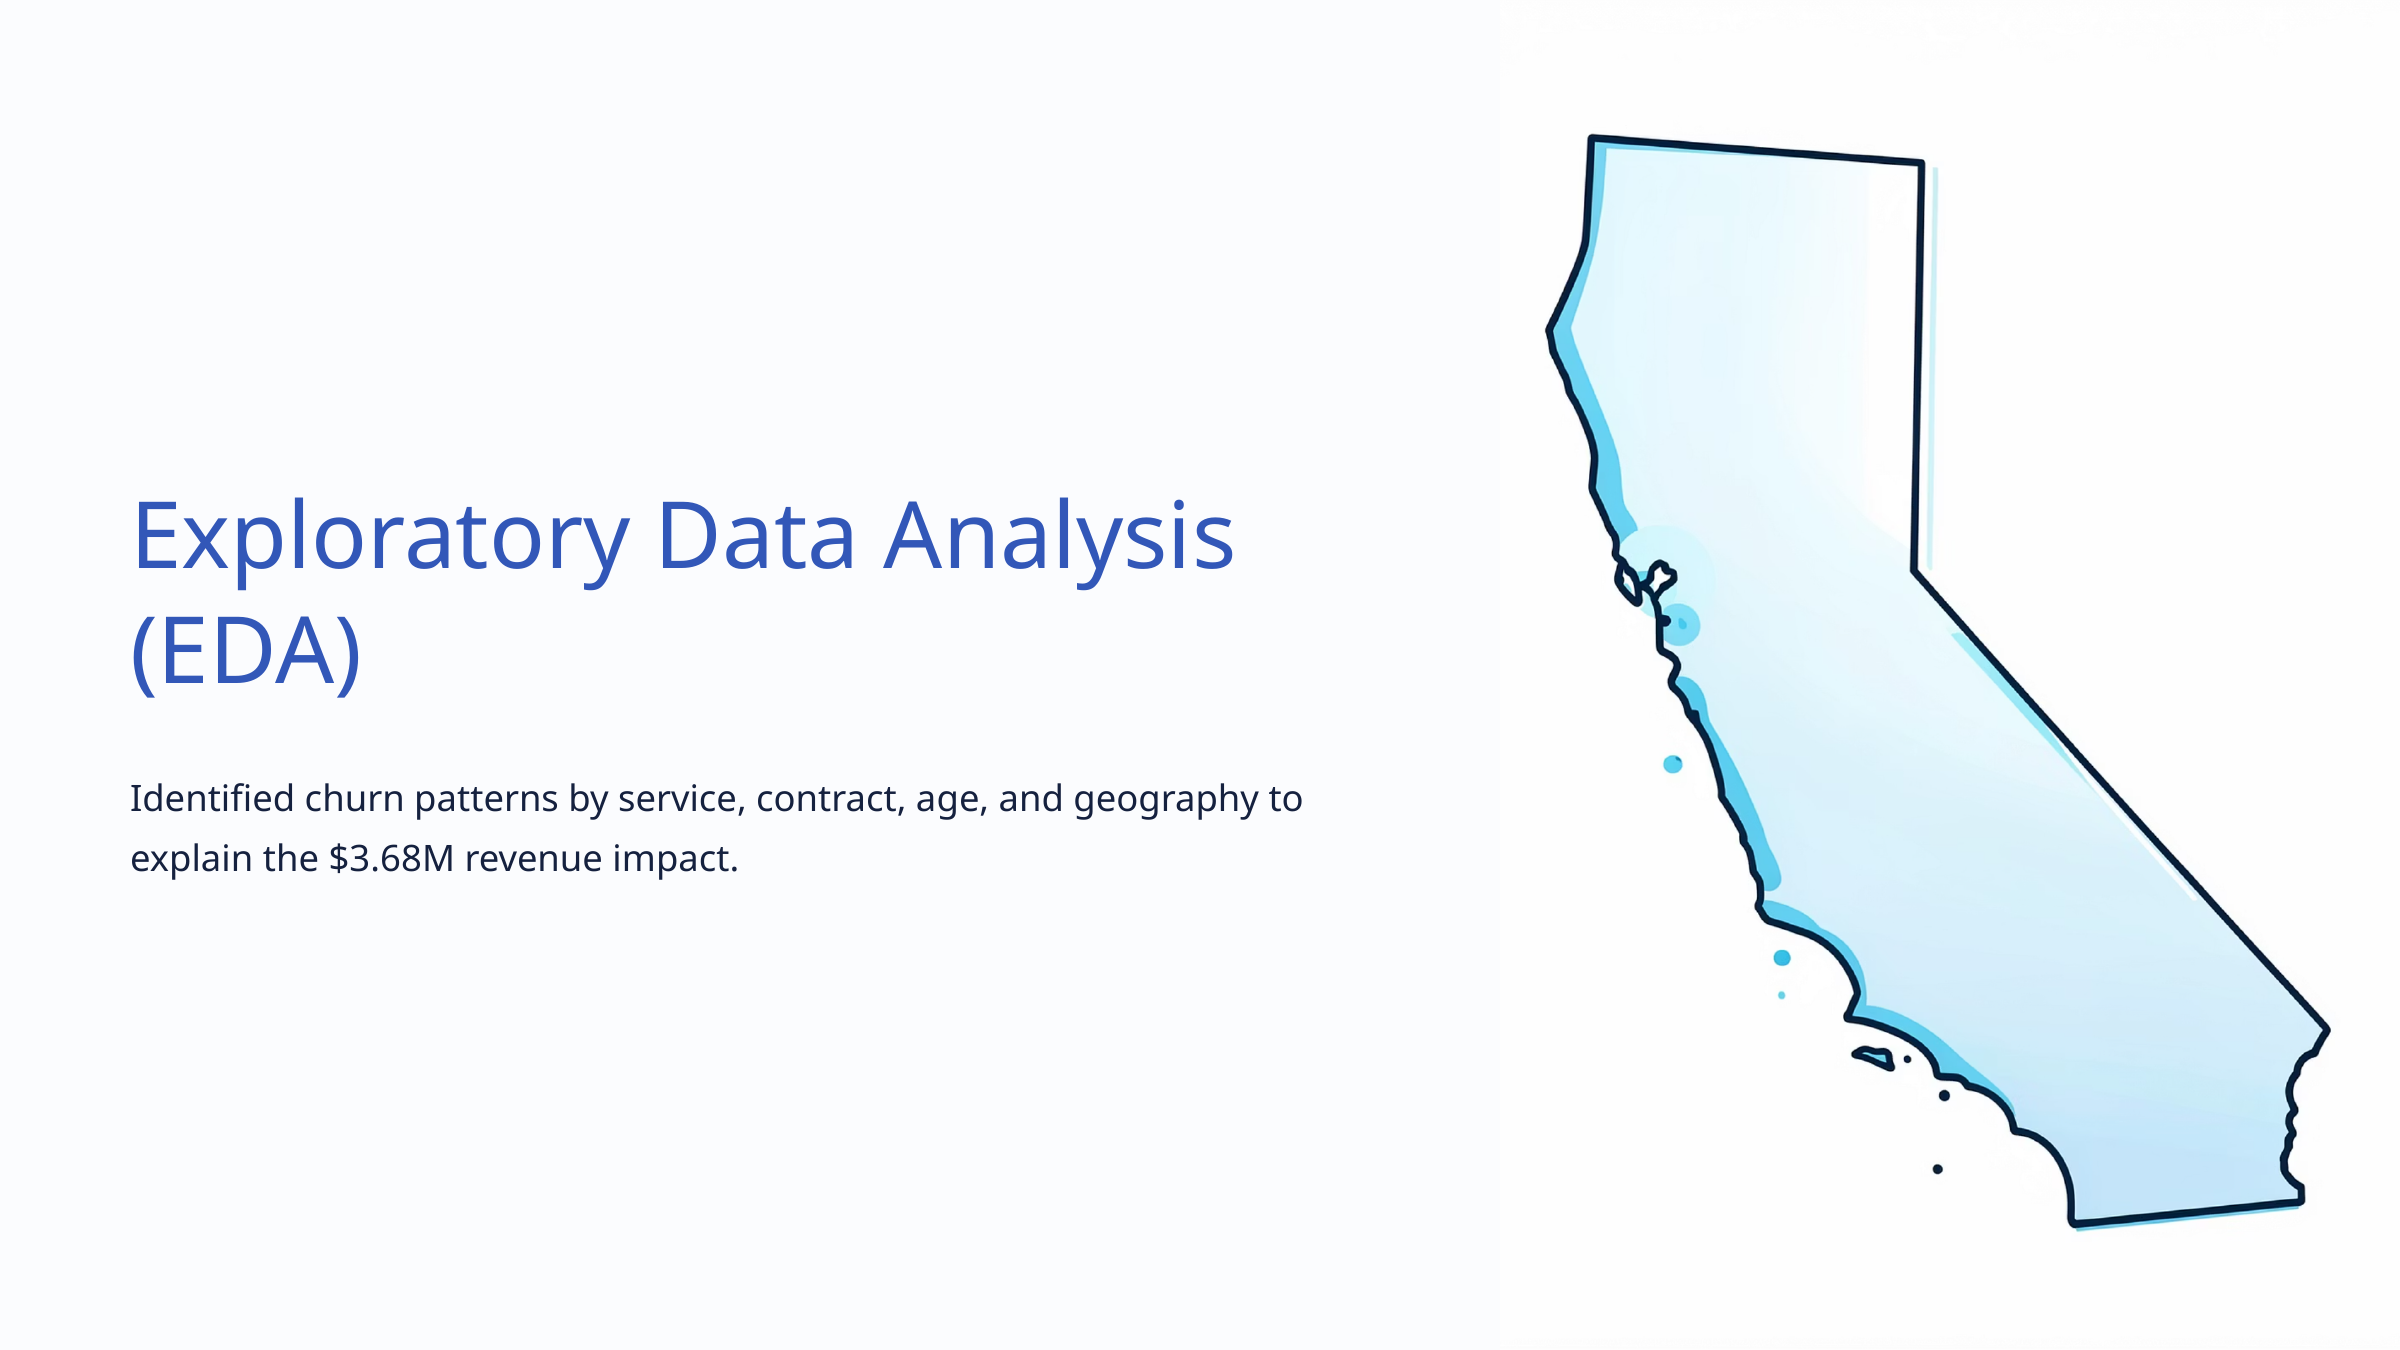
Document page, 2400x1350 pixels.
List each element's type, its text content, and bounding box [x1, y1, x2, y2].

text_box Identified churn patterns by service, contract, age, and geography to explain the $3.68M revenue impact. [130, 759, 1370, 879]
picture [1499, 0, 2400, 1350]
text_box Exploratory Data Analysis (EDA) [130, 471, 1370, 704]
